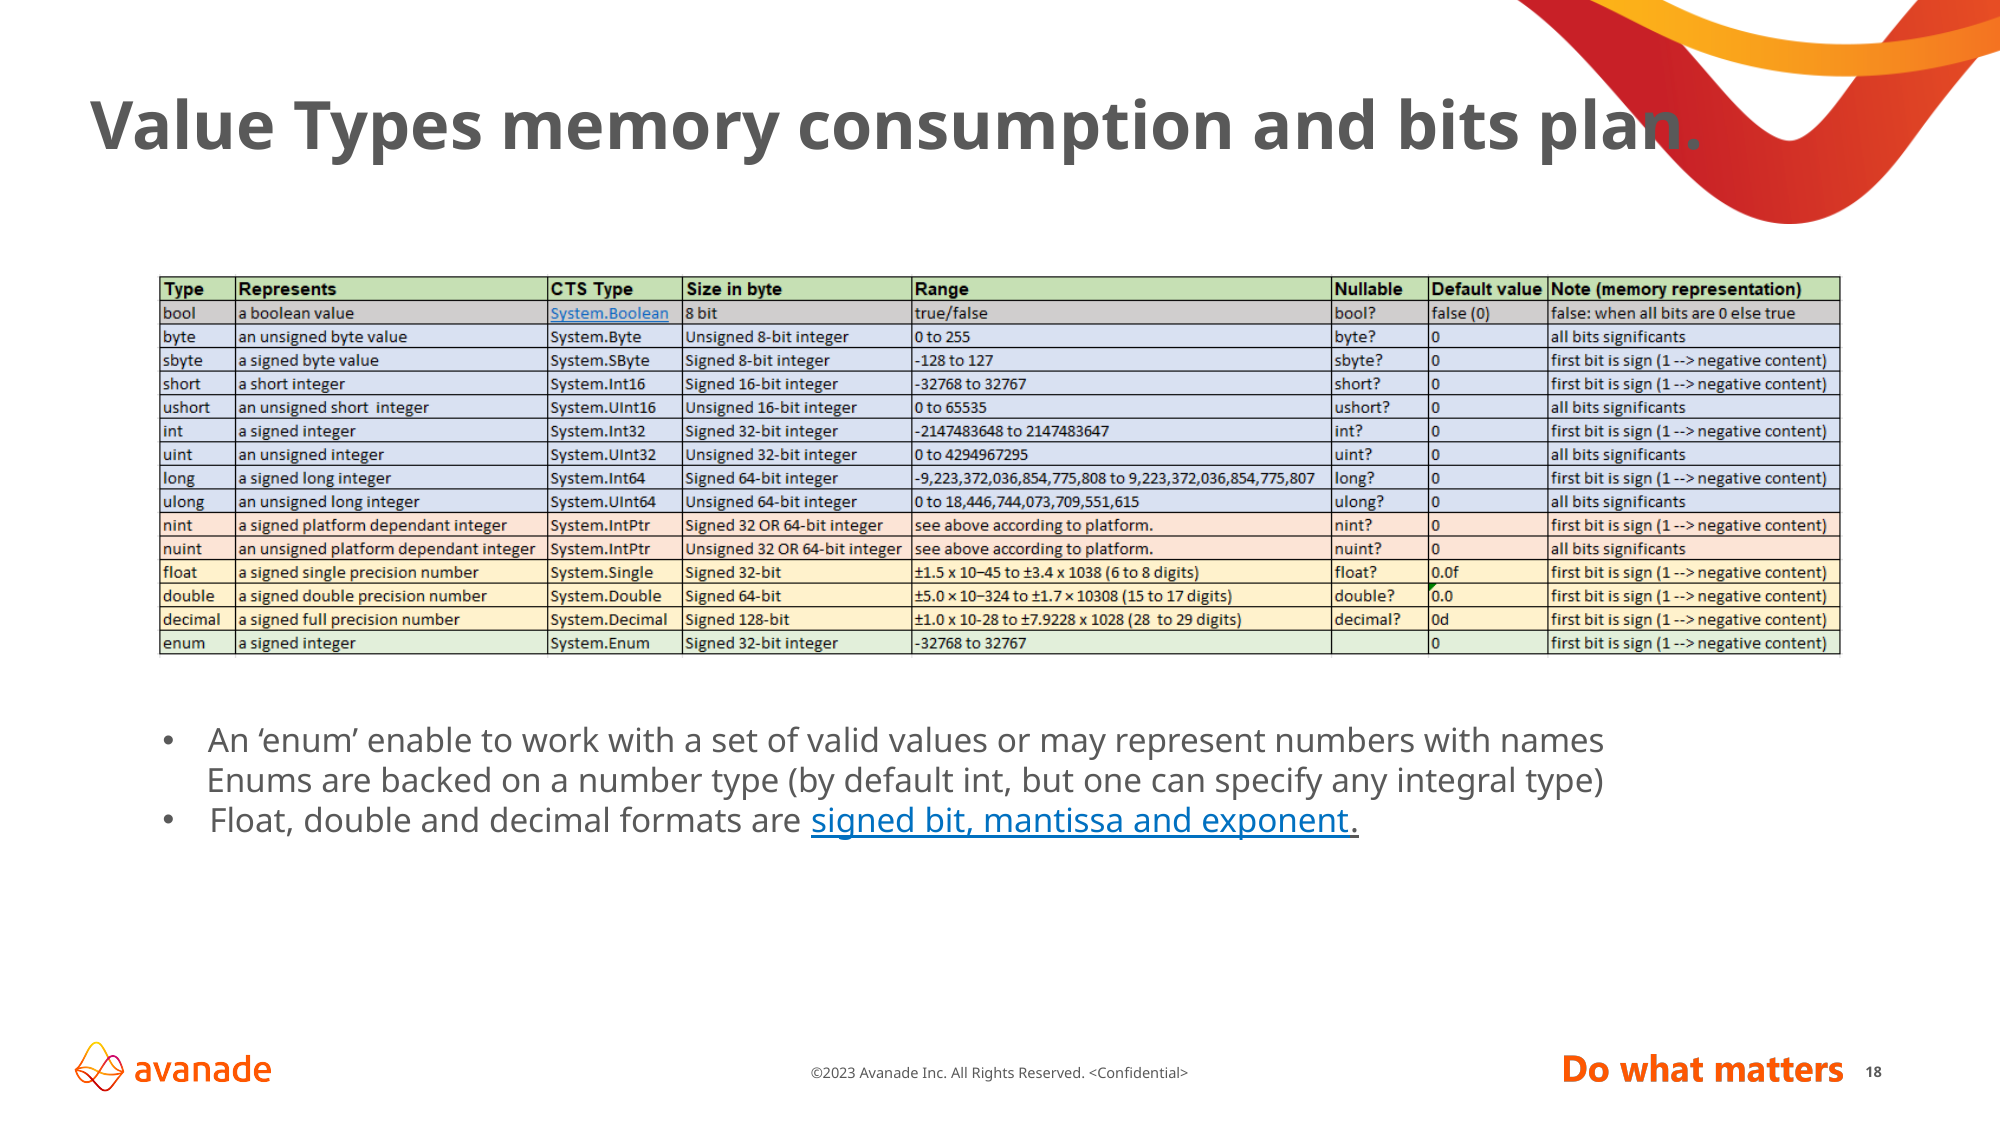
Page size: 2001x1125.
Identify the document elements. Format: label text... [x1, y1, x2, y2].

picture [1564, 1054, 1843, 1082]
title Value Types memory consumption and bits plan. [75, 75, 1913, 175]
slide_number 18 [1850, 1043, 1913, 1103]
picture [1483, 0, 2000, 224]
picture [54, 1021, 300, 1112]
text_box An ‘enum’ enable to work with a set of valid values or may represent numbers with names Enums are backed on a number type (by default int, but one can specify any integral type) Float, double and decimal formats are signed bit, mantissa and exponent. [147, 712, 1853, 847]
picture [157, 274, 1843, 658]
